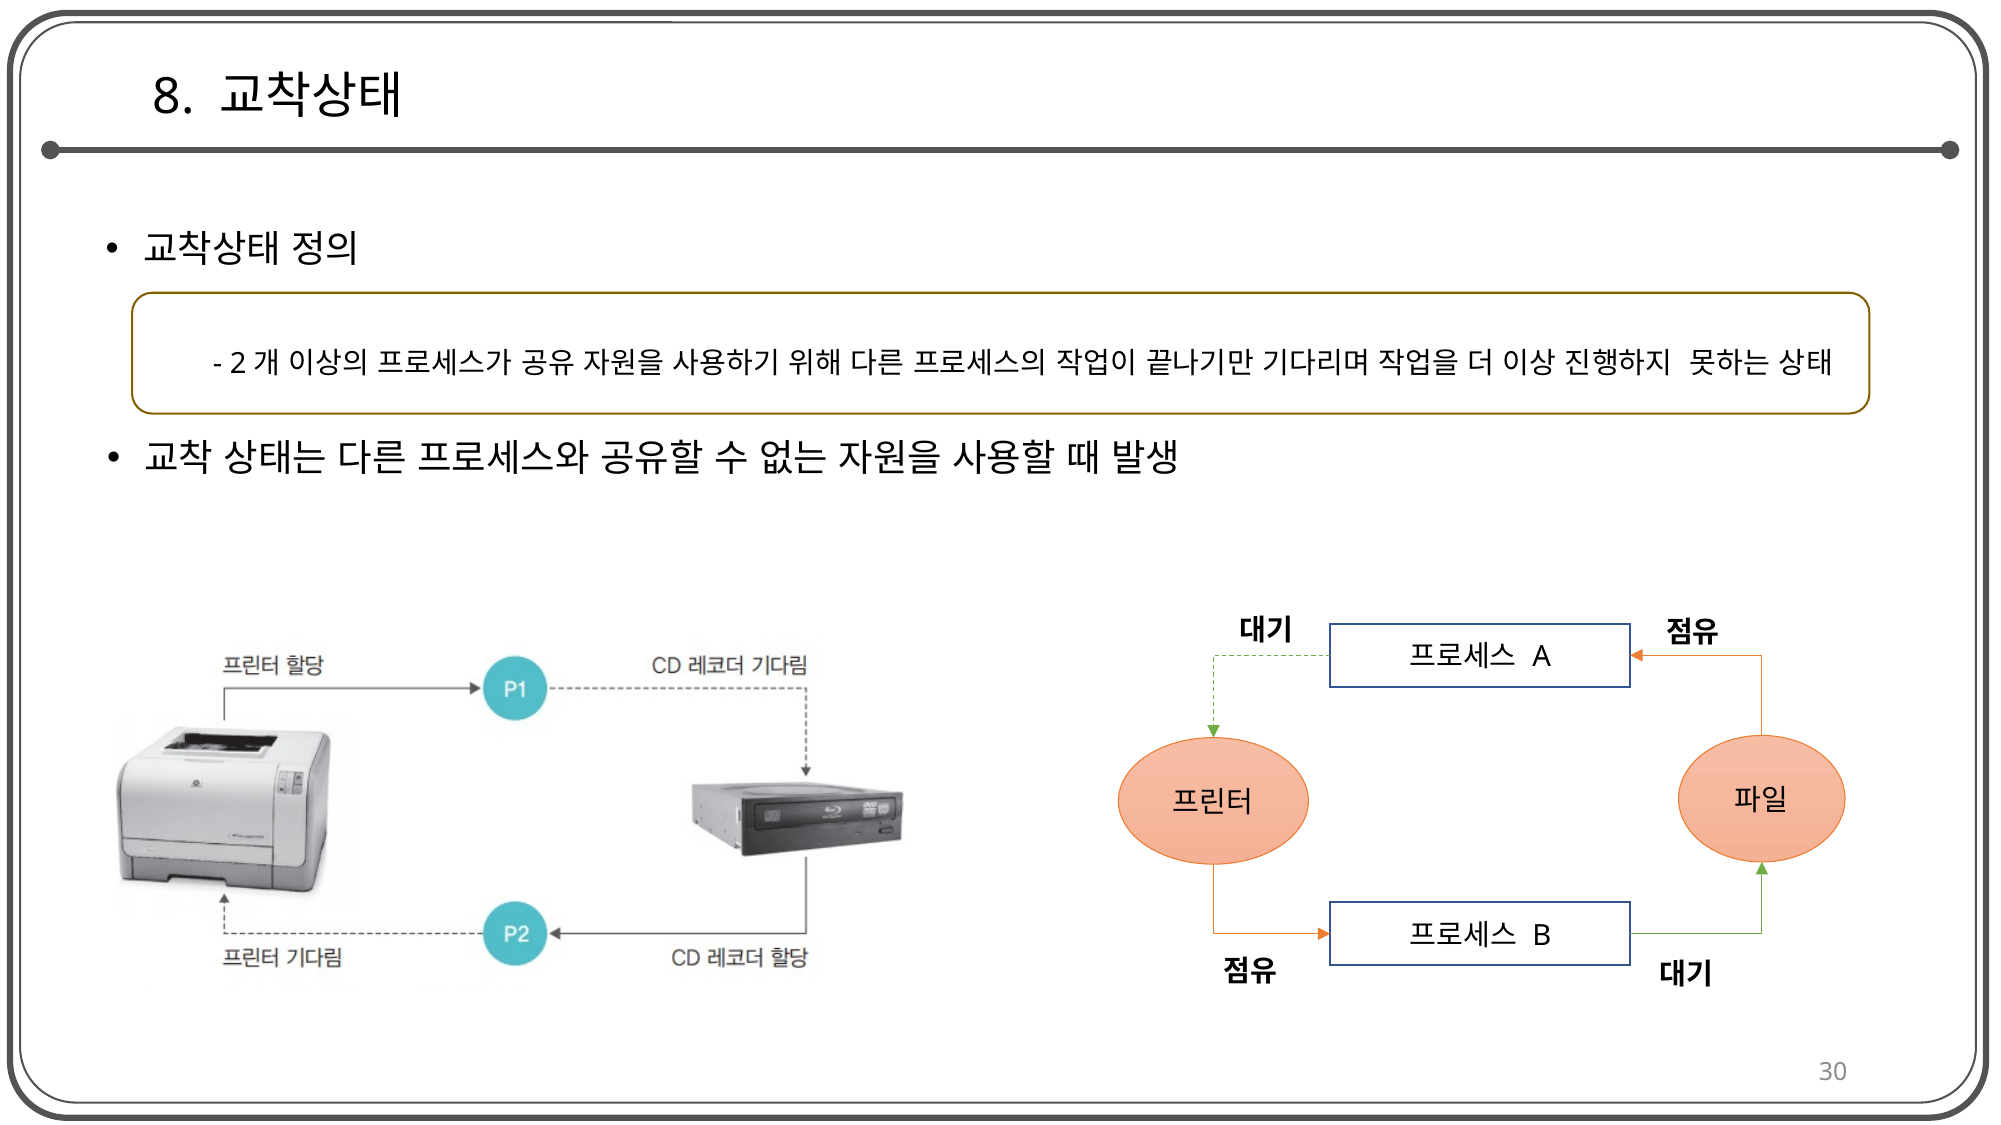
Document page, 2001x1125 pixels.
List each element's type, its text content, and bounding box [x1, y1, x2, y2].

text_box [1118, 603, 1846, 999]
slide_number 30 [1412, 1042, 1863, 1103]
title 8. 교착상태 [137, 45, 1863, 150]
text_box 교착상태 정의 [90, 194, 1908, 1014]
text_box - 2개 이상의 프로세스가 공유 자원을 사용하기 위해 다른 프로세스의 작업이 끝나기만 기다리며 작업을 더 이상 진행하지 못하는 상태 [131, 291, 1871, 415]
picture [85, 637, 921, 989]
